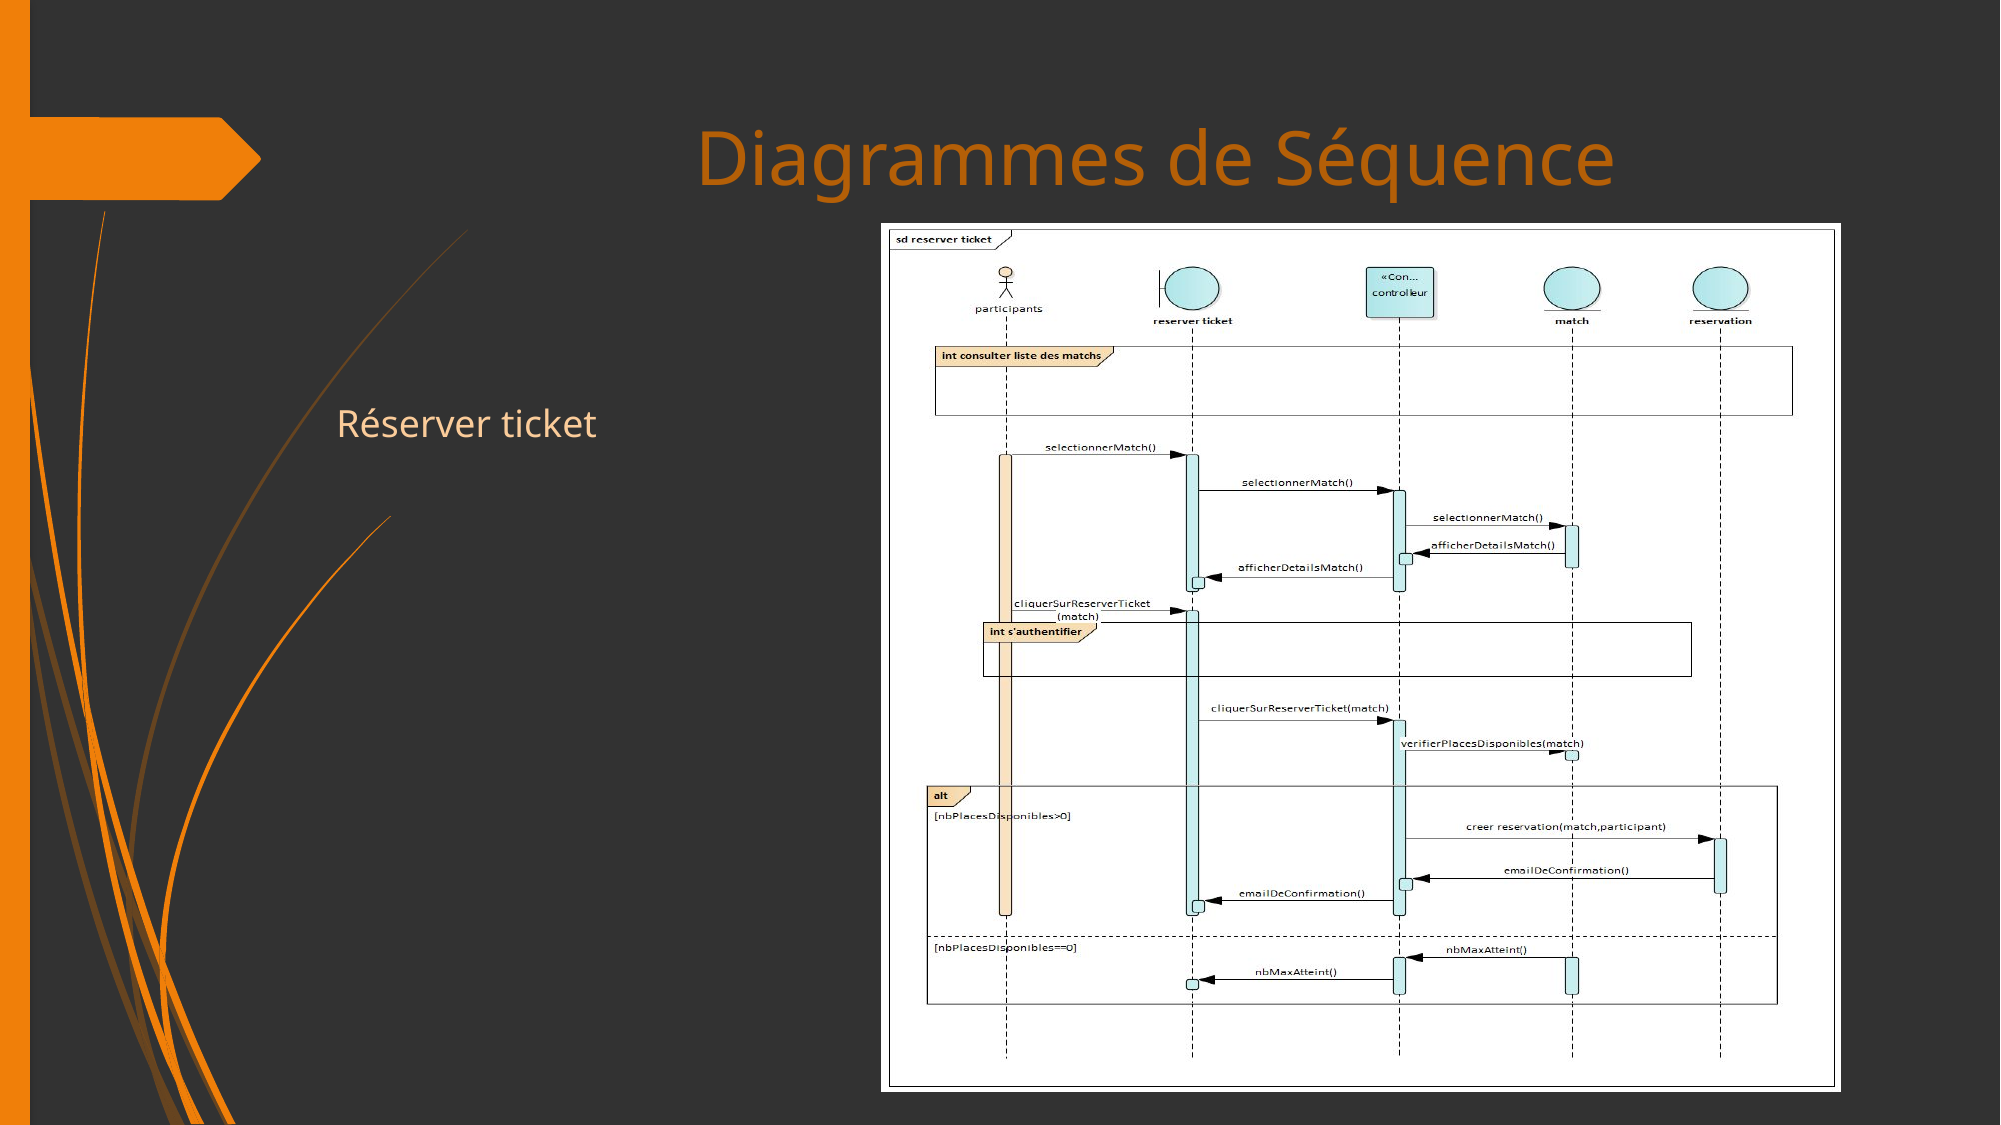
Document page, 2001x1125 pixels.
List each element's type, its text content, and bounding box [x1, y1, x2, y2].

text_box Réserver ticket [321, 393, 710, 453]
title Diagrammes de Séquence [425, 102, 1888, 313]
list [880, 222, 1841, 1093]
